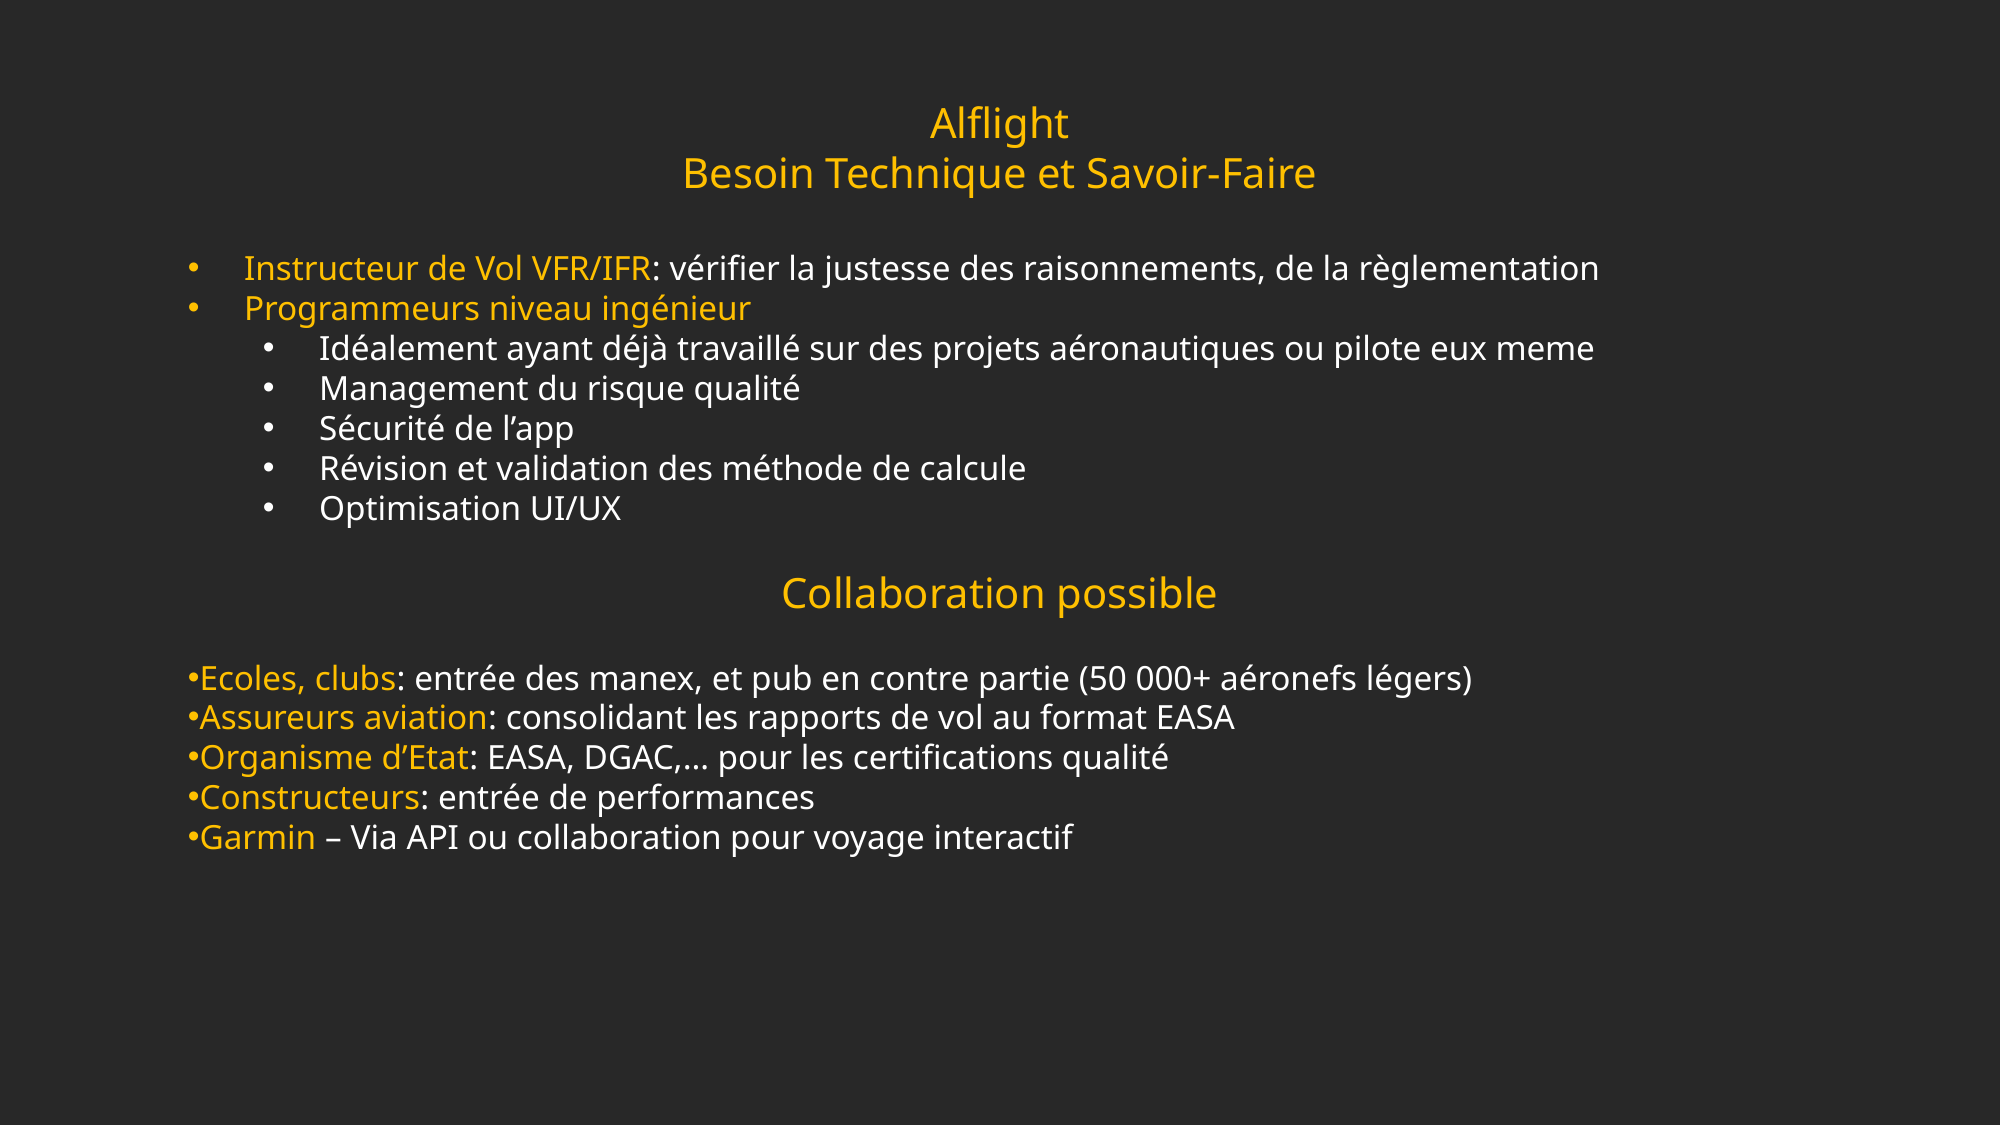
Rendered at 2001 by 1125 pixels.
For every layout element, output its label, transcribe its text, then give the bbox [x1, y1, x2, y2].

text_box Alflight Besoin Technique et Savoir-Faire Instructeur de Vol VFR/IFR: vérifier la justesse des raisonnements, de la règlementation Programmeurs niveau ingénieur Idéalement ayant déjà travaillé sur des projets aéronautiques ou pilote eux meme Management du risque qualité Sécurité de l’app Révision et validation des méthode de calcule Optimisation UI/UX Collaboration possible Ecoles, clubs: entrée des manex, et pub en contre partie (50 000+ aéronefs légers) Assureurs aviation: consolidant les rapports de vol au format EASA Organisme d’Etat: EASA, DGAC,… pour les certifications qualité Constructeurs: entrée de performances Garmin – Via API ou collaboration pour voyage interactif [173, 89, 1827, 1059]
